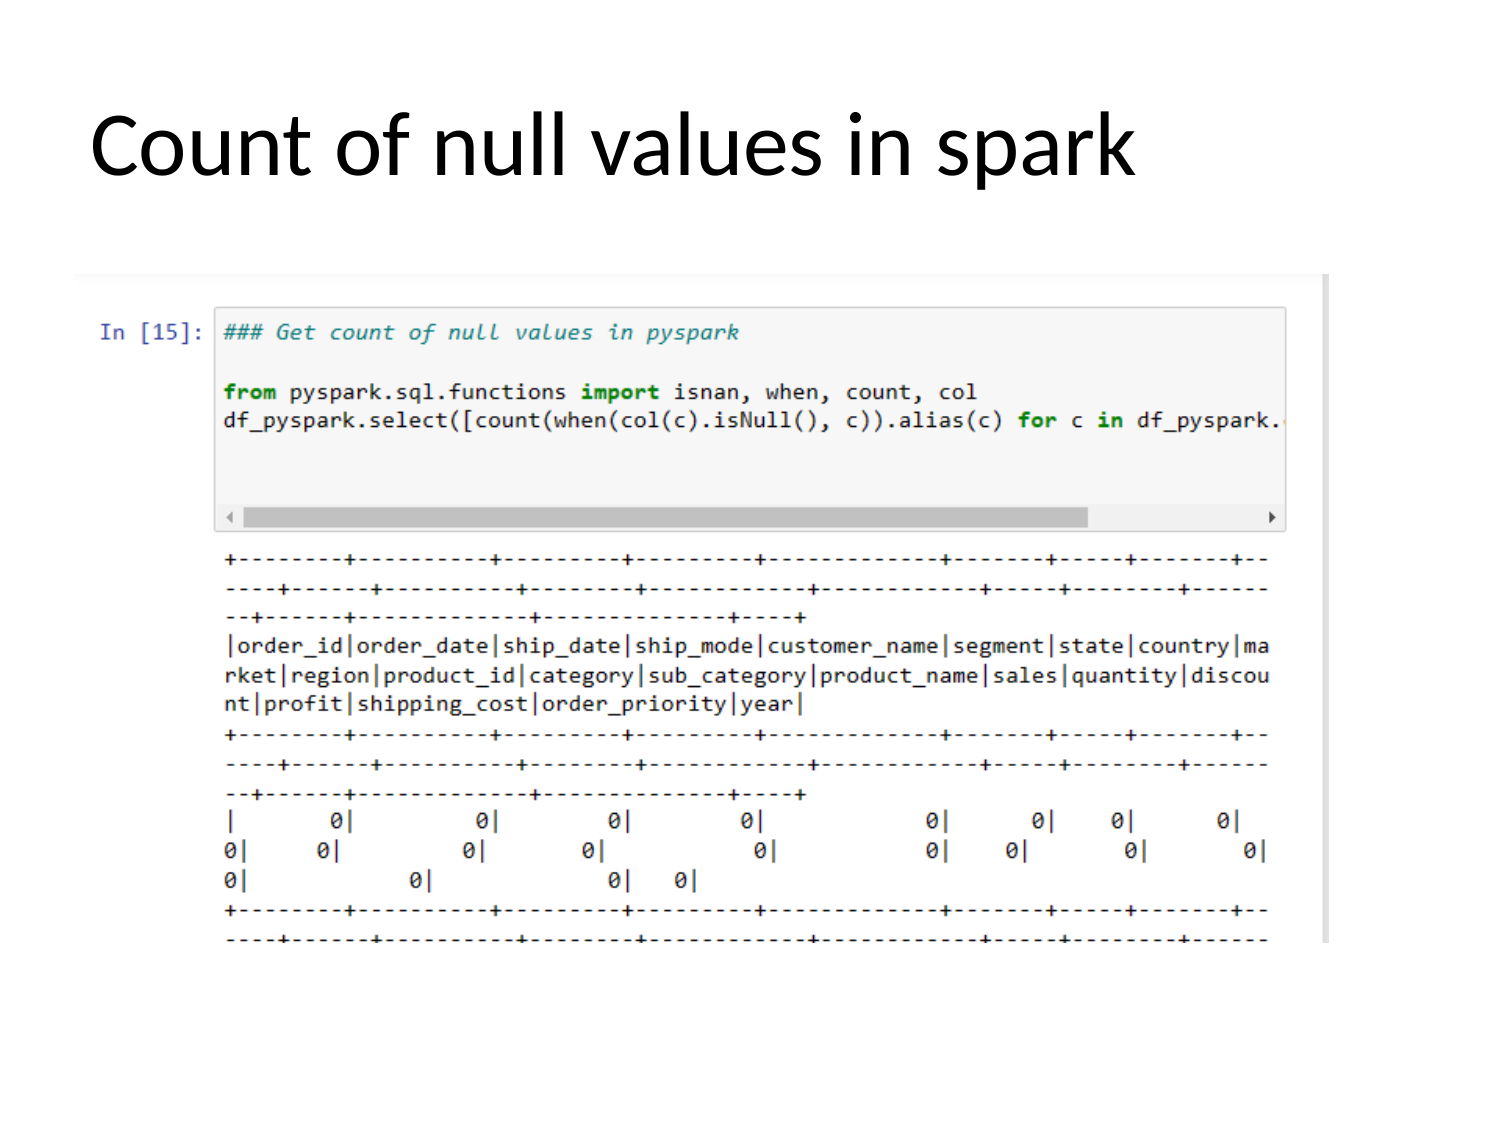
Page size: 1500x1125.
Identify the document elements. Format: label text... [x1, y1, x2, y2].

title Count of null values in spark [75, 45, 1425, 233]
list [74, 274, 1329, 943]
